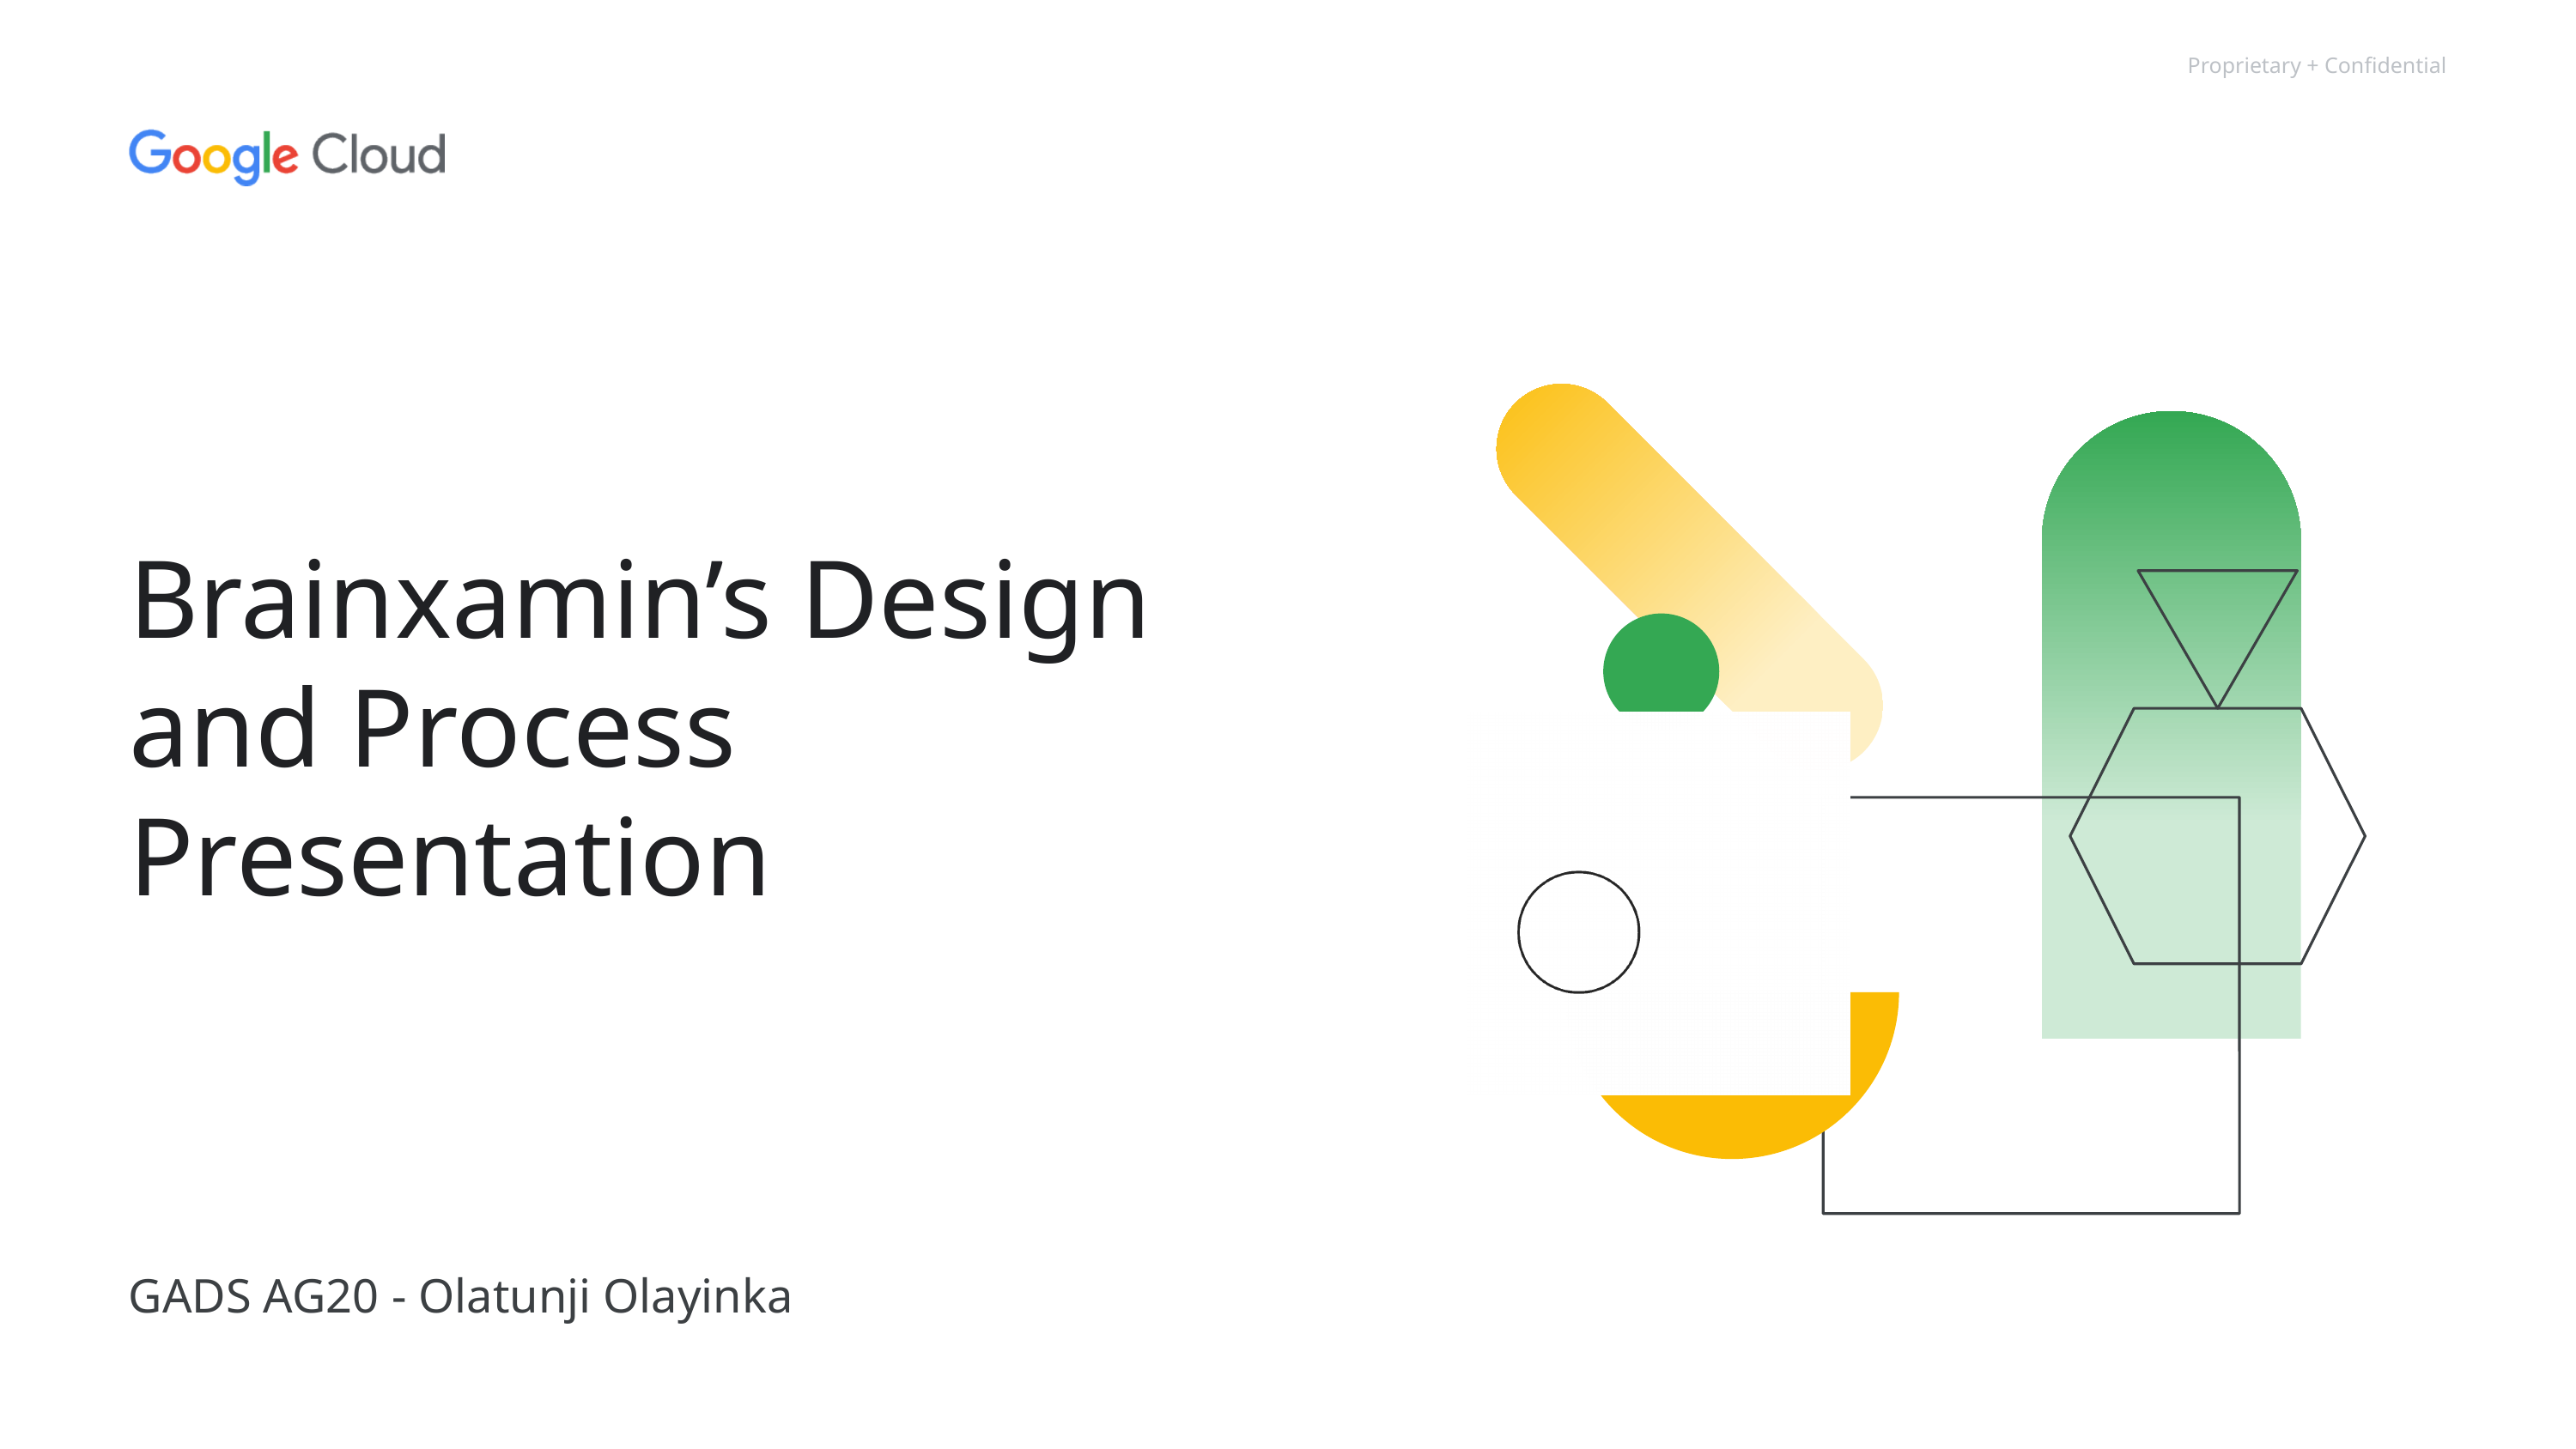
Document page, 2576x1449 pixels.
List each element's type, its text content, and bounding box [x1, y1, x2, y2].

subtitle GADS AG20 - Olatunji Olayinka [128, 1060, 821, 1323]
text_box [2137, 570, 2298, 708]
text_box [1607, 991, 1899, 1160]
text_box [1823, 797, 2240, 1214]
text_box [1496, 384, 1884, 760]
text_box [2240, 964, 2301, 1039]
title Brainxamin’s Design and Process Presentation [129, 433, 1335, 1016]
text_box [2069, 708, 2366, 964]
text_box [1603, 613, 1720, 710]
picture [1467, 712, 1850, 1095]
text_box [2041, 410, 2301, 797]
picture [129, 129, 445, 186]
